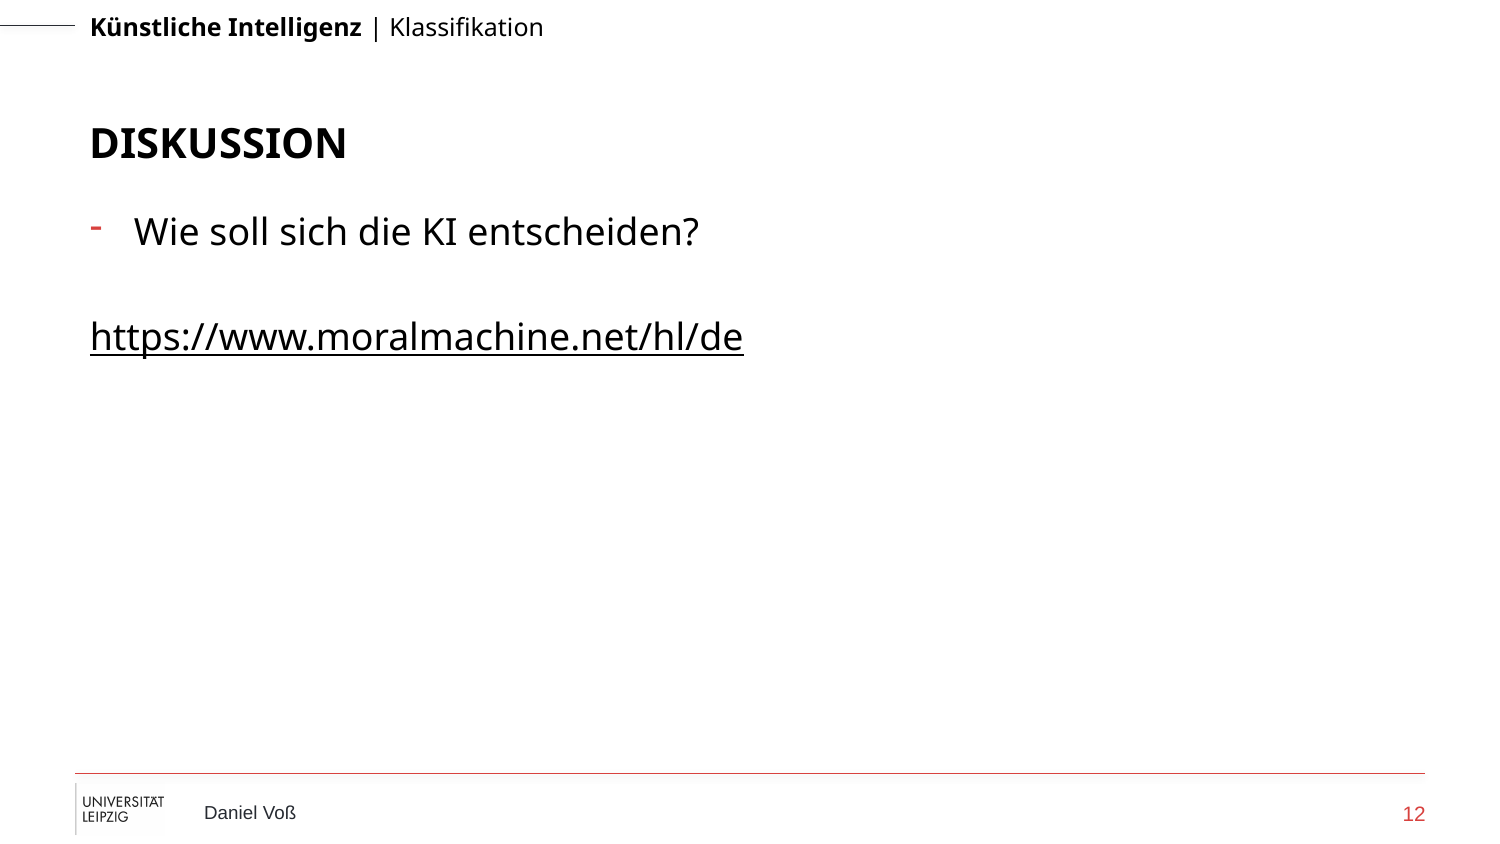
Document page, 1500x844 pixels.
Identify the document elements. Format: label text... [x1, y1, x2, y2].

list Wie soll sich die KI entscheiden? https://www.moralmachine.net/hl/de [75, 200, 1426, 756]
title Diskussion [75, 50, 1426, 175]
picture [75, 782, 165, 836]
slide_number 12 [1303, 800, 1426, 834]
